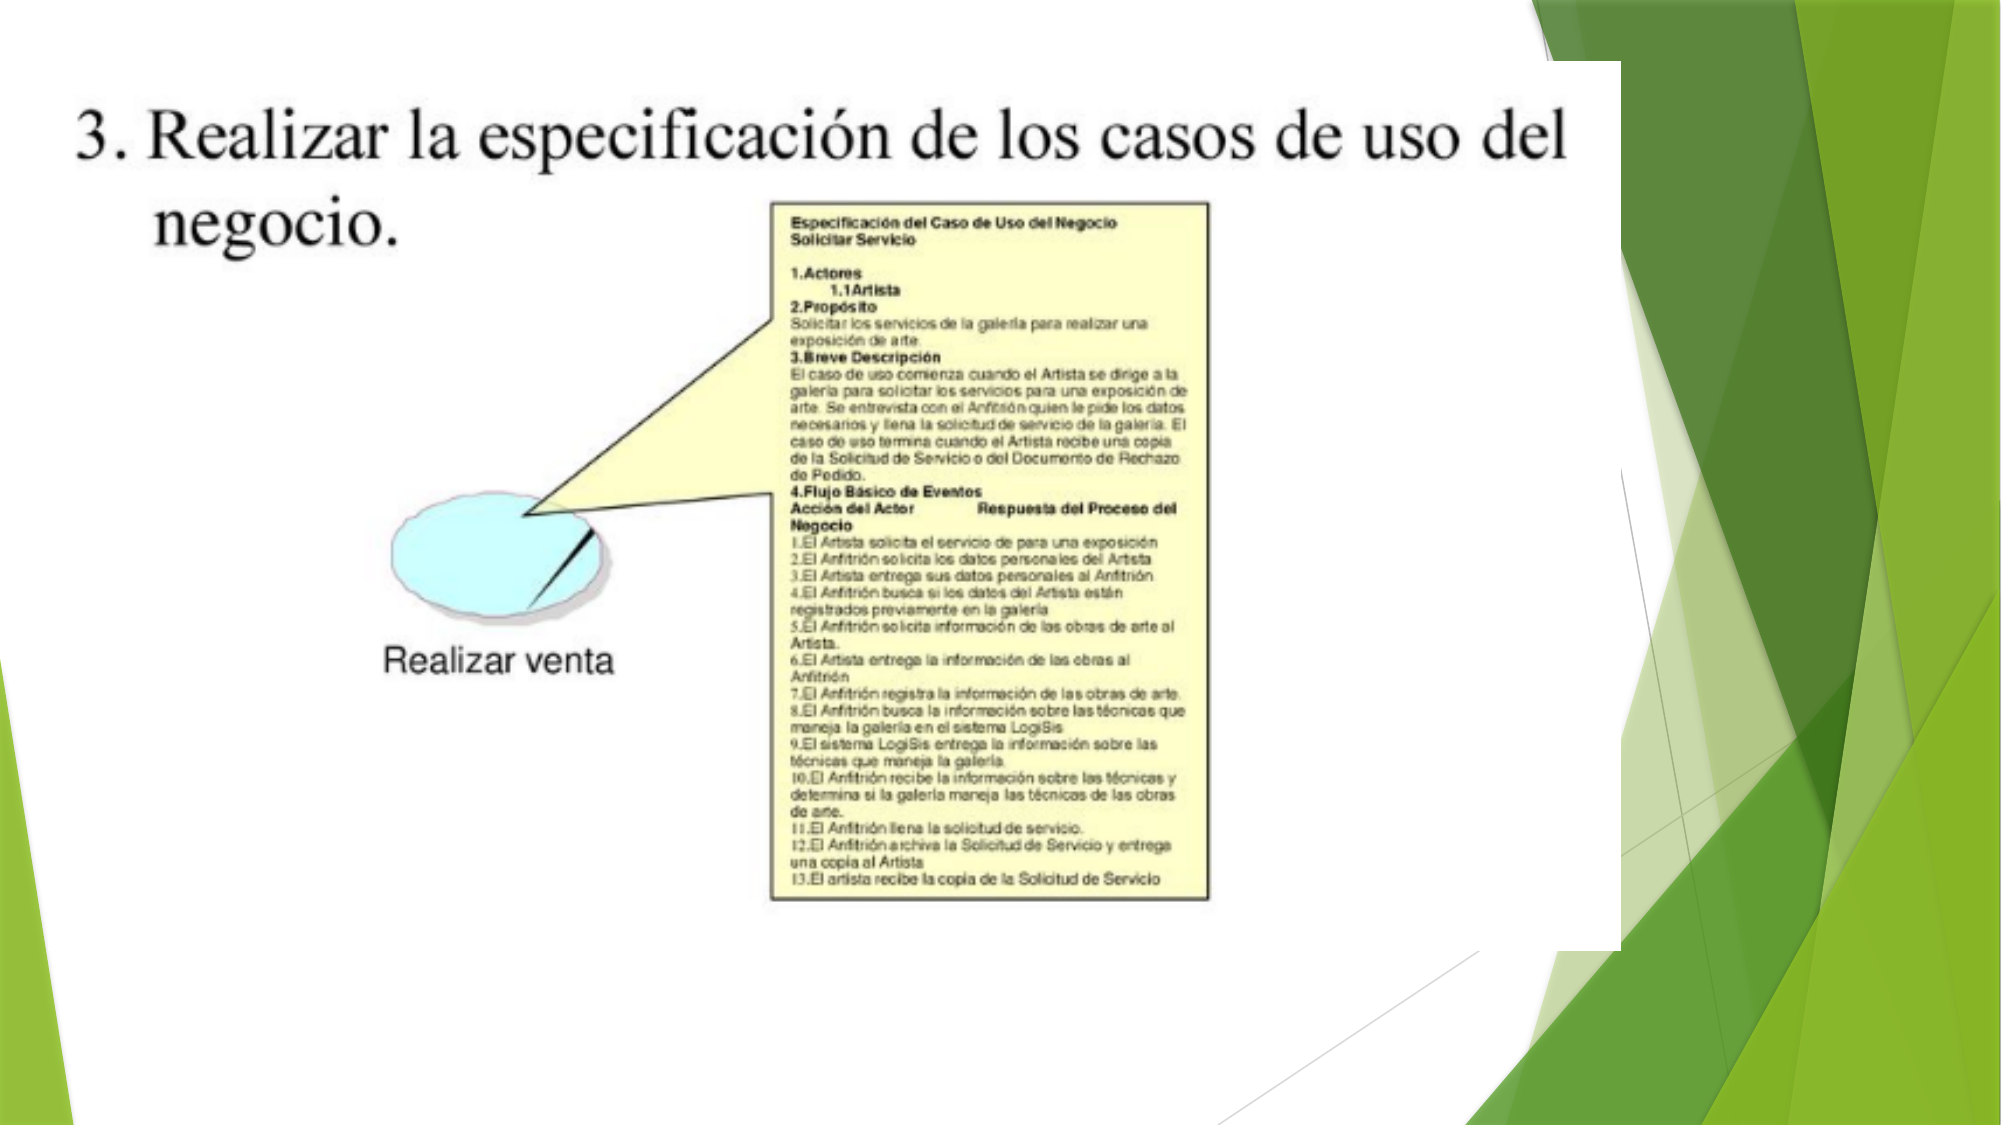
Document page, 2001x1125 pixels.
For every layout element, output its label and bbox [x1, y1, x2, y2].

picture [48, 60, 1622, 952]
